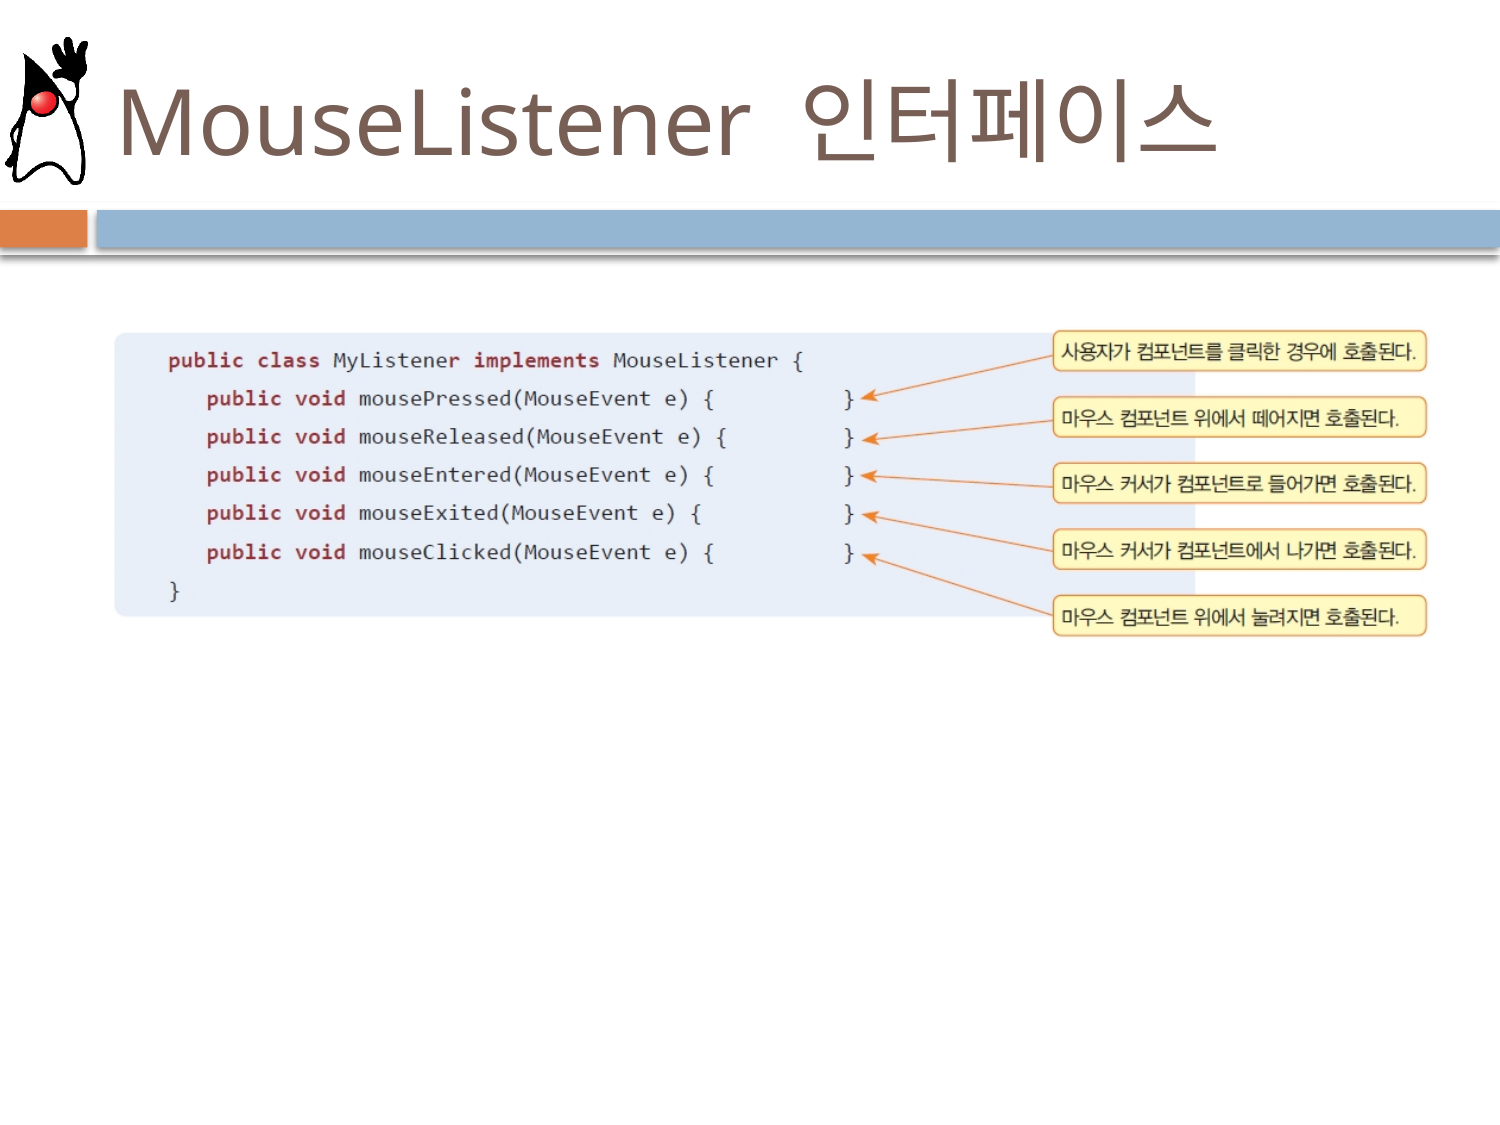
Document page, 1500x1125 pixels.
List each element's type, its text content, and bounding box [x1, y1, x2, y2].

title MouseListener 인터페이스 [100, 37, 1438, 200]
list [100, 320, 1439, 645]
picture [5, 37, 88, 185]
